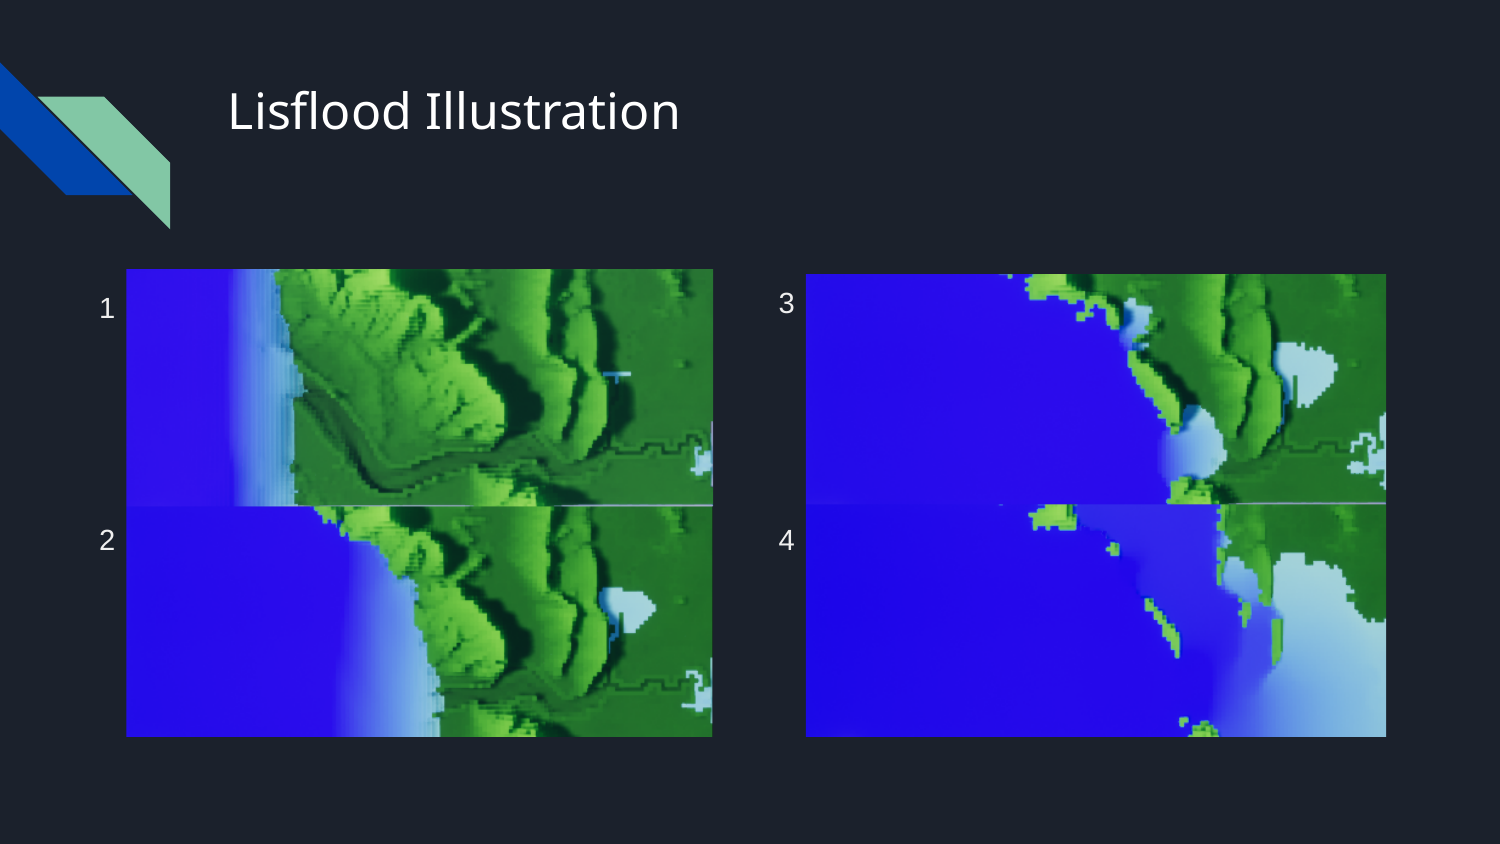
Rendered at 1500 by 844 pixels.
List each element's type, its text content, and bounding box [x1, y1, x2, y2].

picture [805, 273, 1387, 737]
title Lisflood Illustration [212, 64, 1368, 215]
text_box 4 [763, 506, 800, 572]
text_box 1 [84, 274, 121, 340]
text_box 2 [84, 506, 121, 572]
picture [126, 269, 714, 737]
text_box 3 [763, 269, 801, 335]
